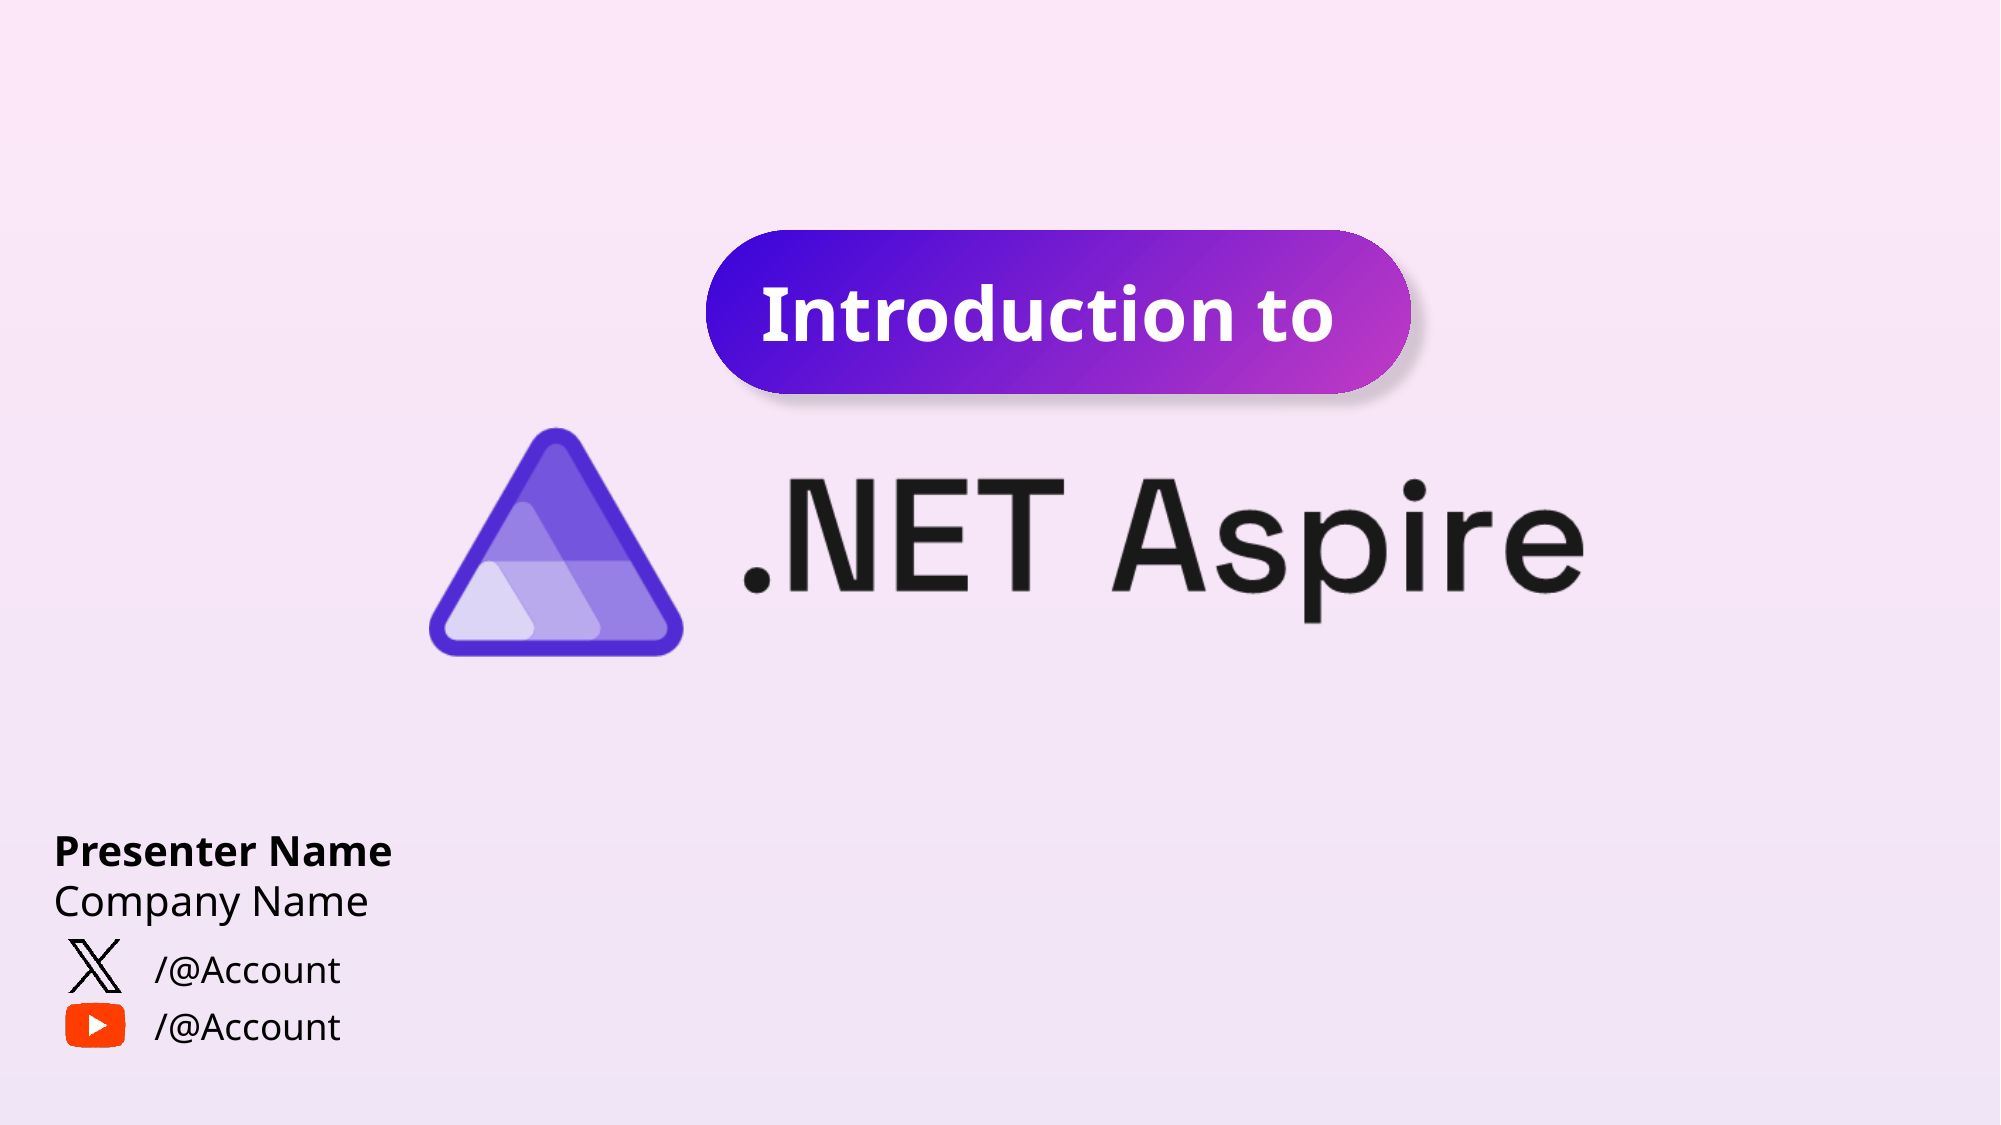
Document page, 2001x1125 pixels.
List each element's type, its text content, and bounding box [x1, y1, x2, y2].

picture [59, 938, 131, 1061]
text_box Presenter Name Company Name [53, 824, 393, 925]
text_box Introduction to [706, 230, 1411, 392]
text_box /@Account /@Account [139, 925, 586, 1056]
picture [428, 392, 1689, 732]
